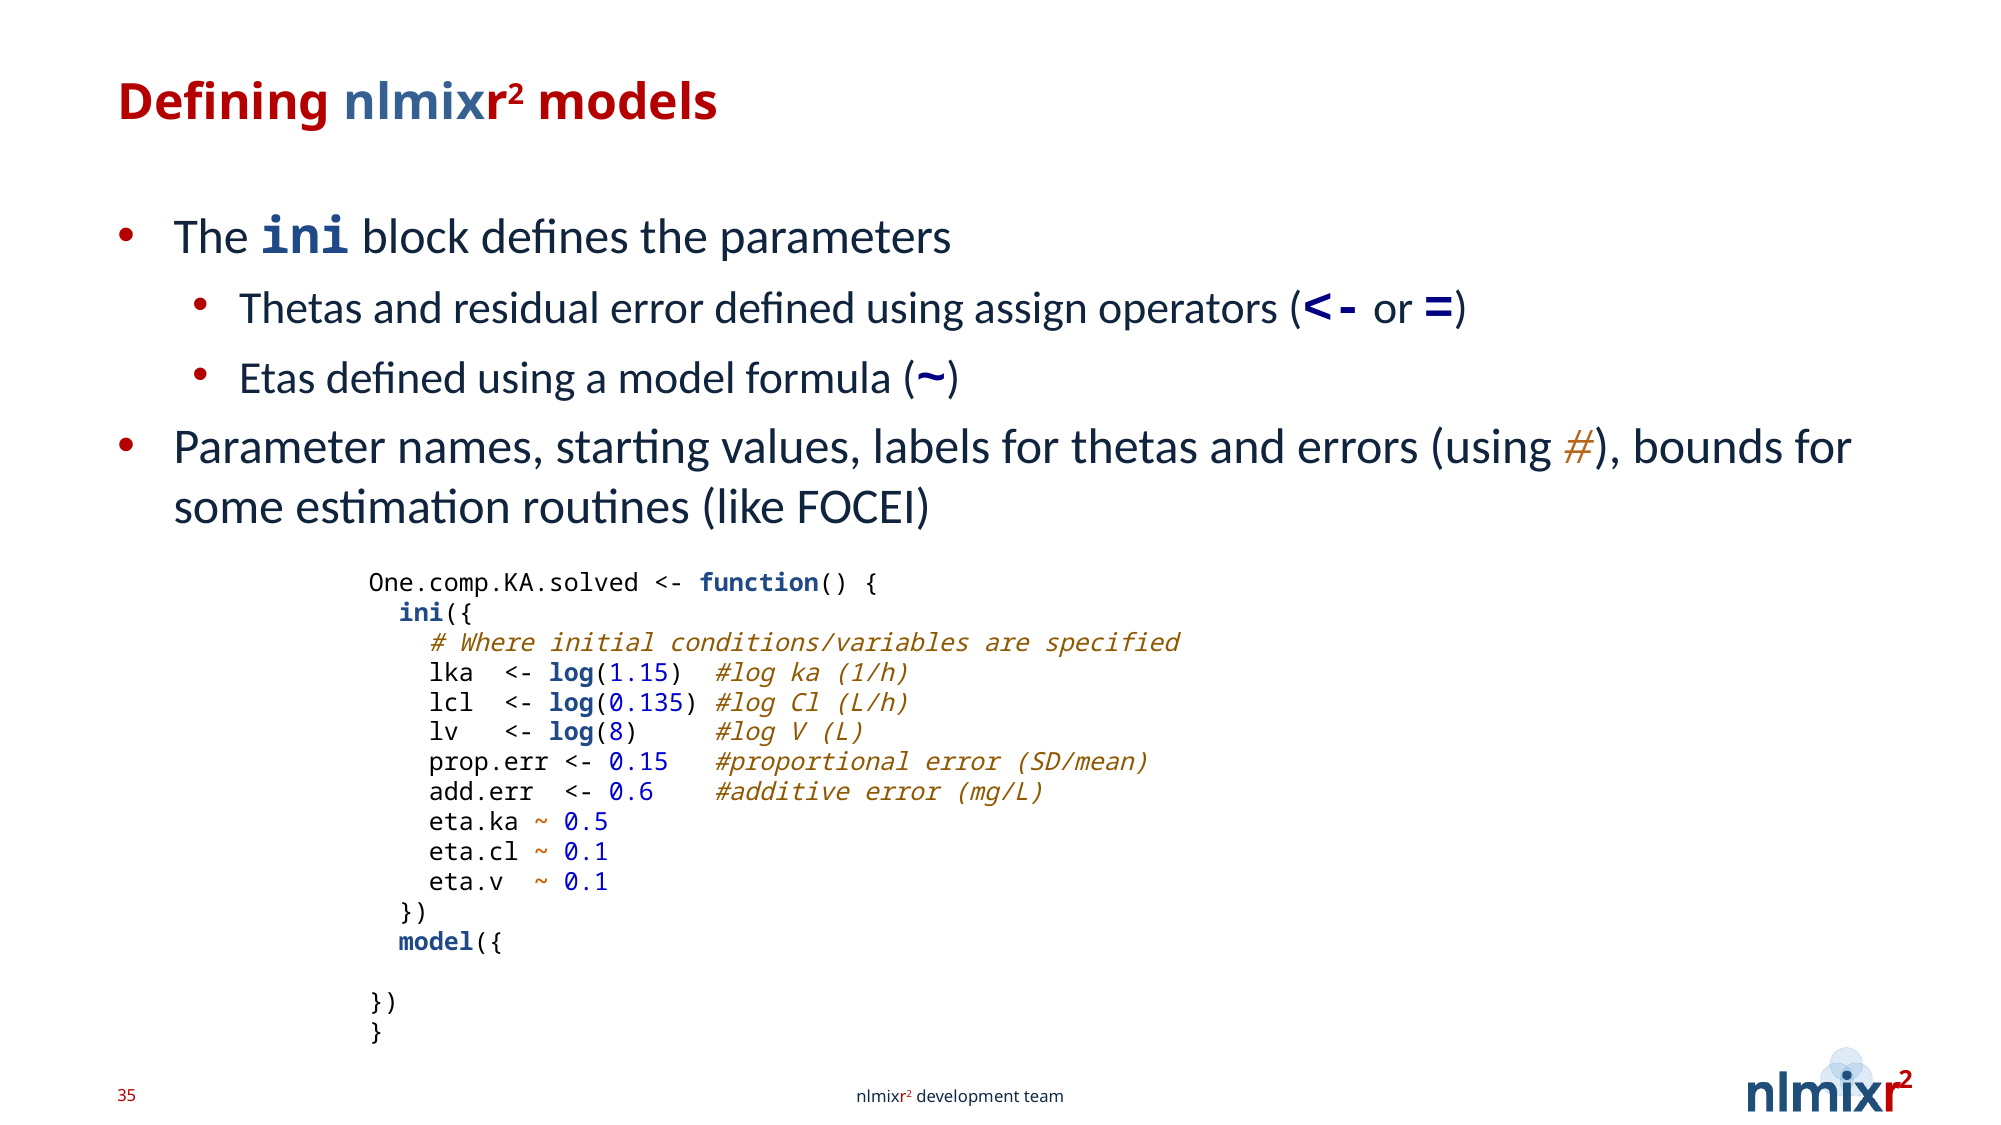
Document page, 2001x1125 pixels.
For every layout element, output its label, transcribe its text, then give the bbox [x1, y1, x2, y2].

picture [1738, 1036, 1910, 1123]
slide_number 35 [102, 1076, 276, 1115]
footer nlmixr2 development team [354, 1076, 1567, 1115]
title Defining nlmixr2 models [102, 18, 1898, 181]
text_box One.comp.KA.solved <- function() { ini({ # Where initial conditions/variables are specified lka <- log(1.15) #log ka (1/h) lcl <- log(0.135) #log Cl (L/h) lv <- log(8) #log V (L) prop.err <- 0.15 #proportional error (SD/mean) add.err <- 0.6 #additive error (mg/L) eta.ka ~ 0.5 eta.cl ~ 0.1 eta.v ~ 0.1 }) model({ }) } [354, 558, 1766, 1053]
list The ini block defines the parameters Thetas and residual error defined using assign operators (<- or =) Etas defined using a model formula (~) Parameter names, starting values, labels for thetas and errors (using #), bounds for some estimation routines (like FOCEI) [102, 196, 1898, 1047]
